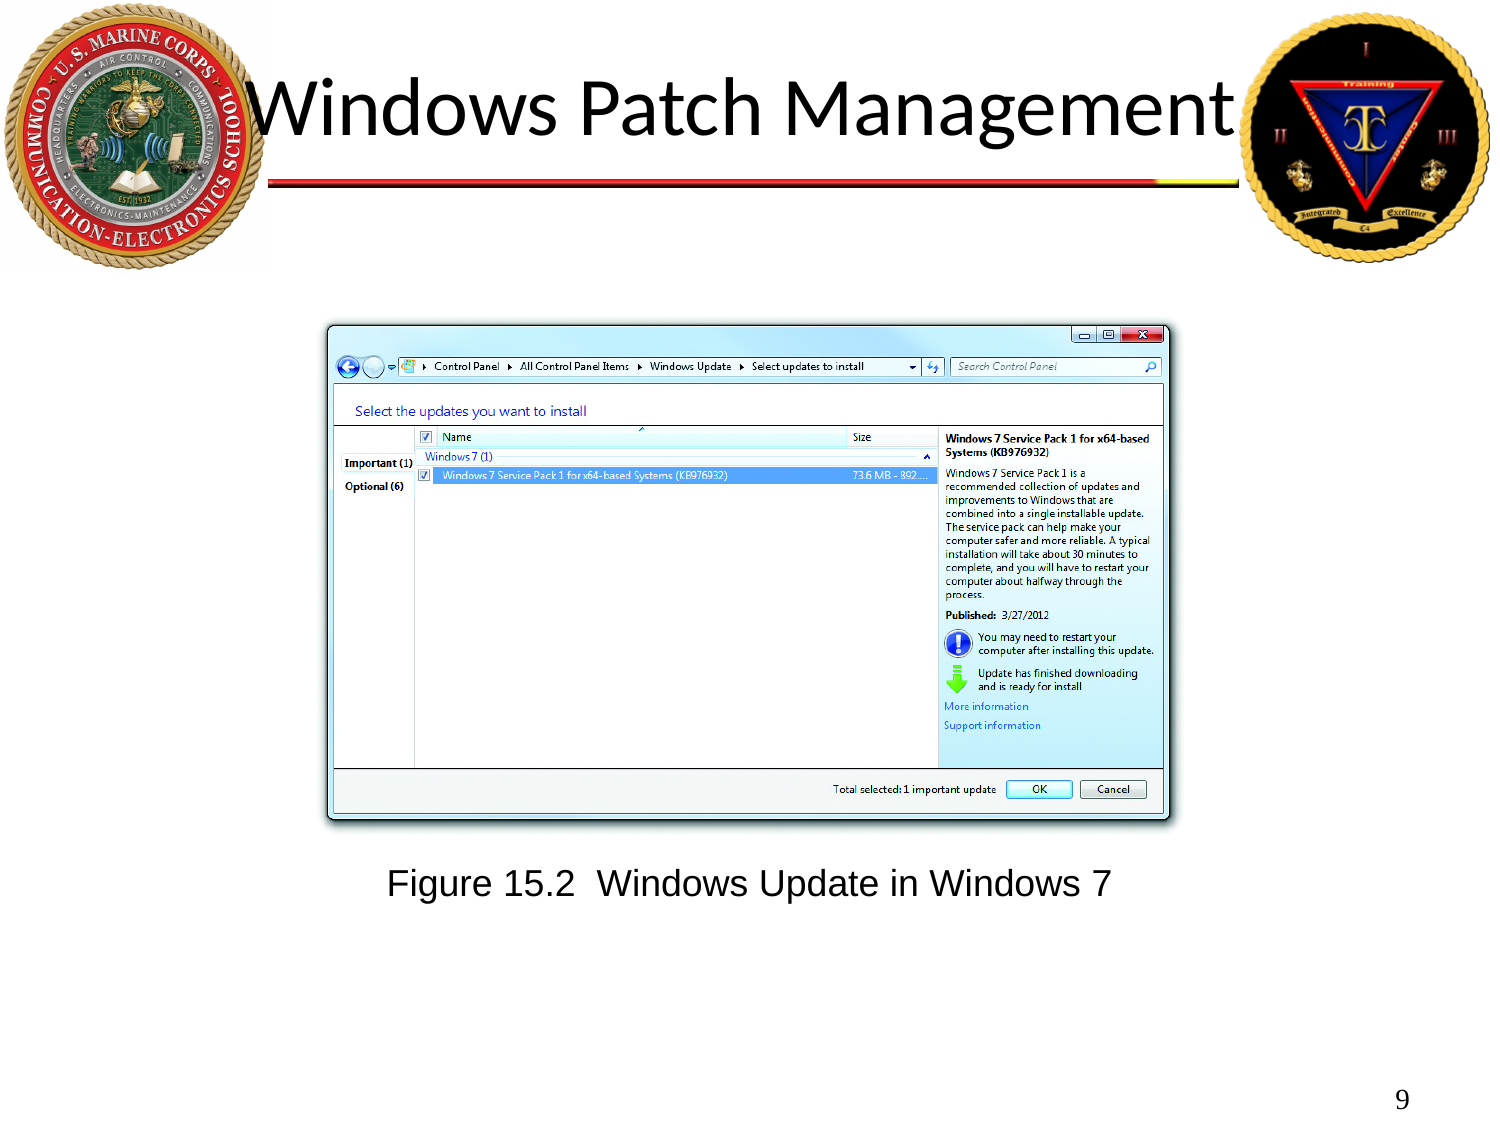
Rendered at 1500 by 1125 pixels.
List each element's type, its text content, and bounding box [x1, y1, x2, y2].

picture [315, 314, 1185, 836]
title Windows Patch Management [75, 45, 1425, 233]
picture [0, 0, 268, 274]
text_box Figure 15.2 Windows Update in Windows 7 [371, 851, 1128, 912]
picture [1239, 12, 1490, 263]
